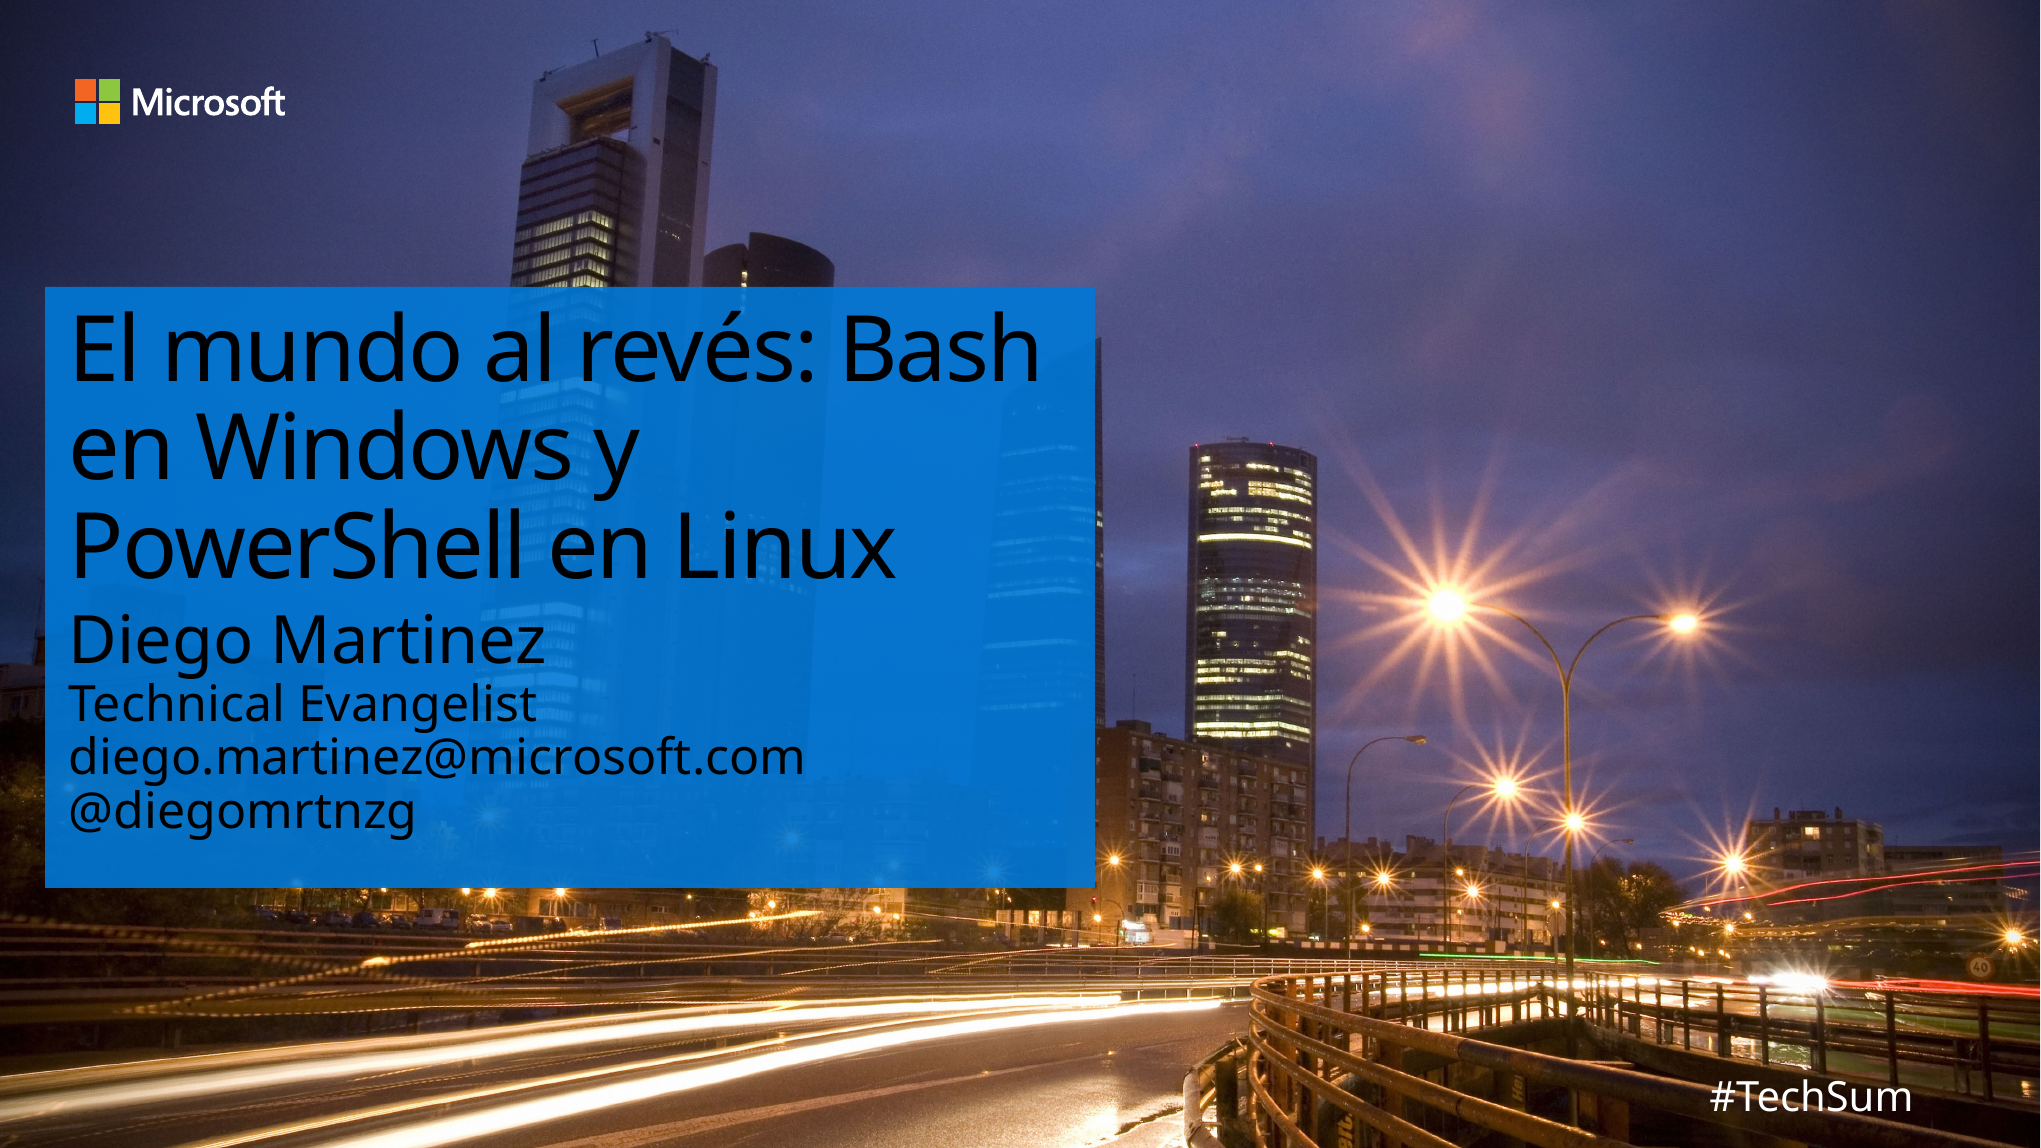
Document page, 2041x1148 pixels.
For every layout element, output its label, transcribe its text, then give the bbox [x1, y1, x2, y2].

picture [0, 0, 2041, 1148]
list Diego Martinez Technical Evangelist diego.martinez@microsoft.com @diegomrtnzg [44, 587, 1095, 888]
title El mundo al revés: Bash en Windows y PowerShell en Linux [45, 286, 1096, 587]
